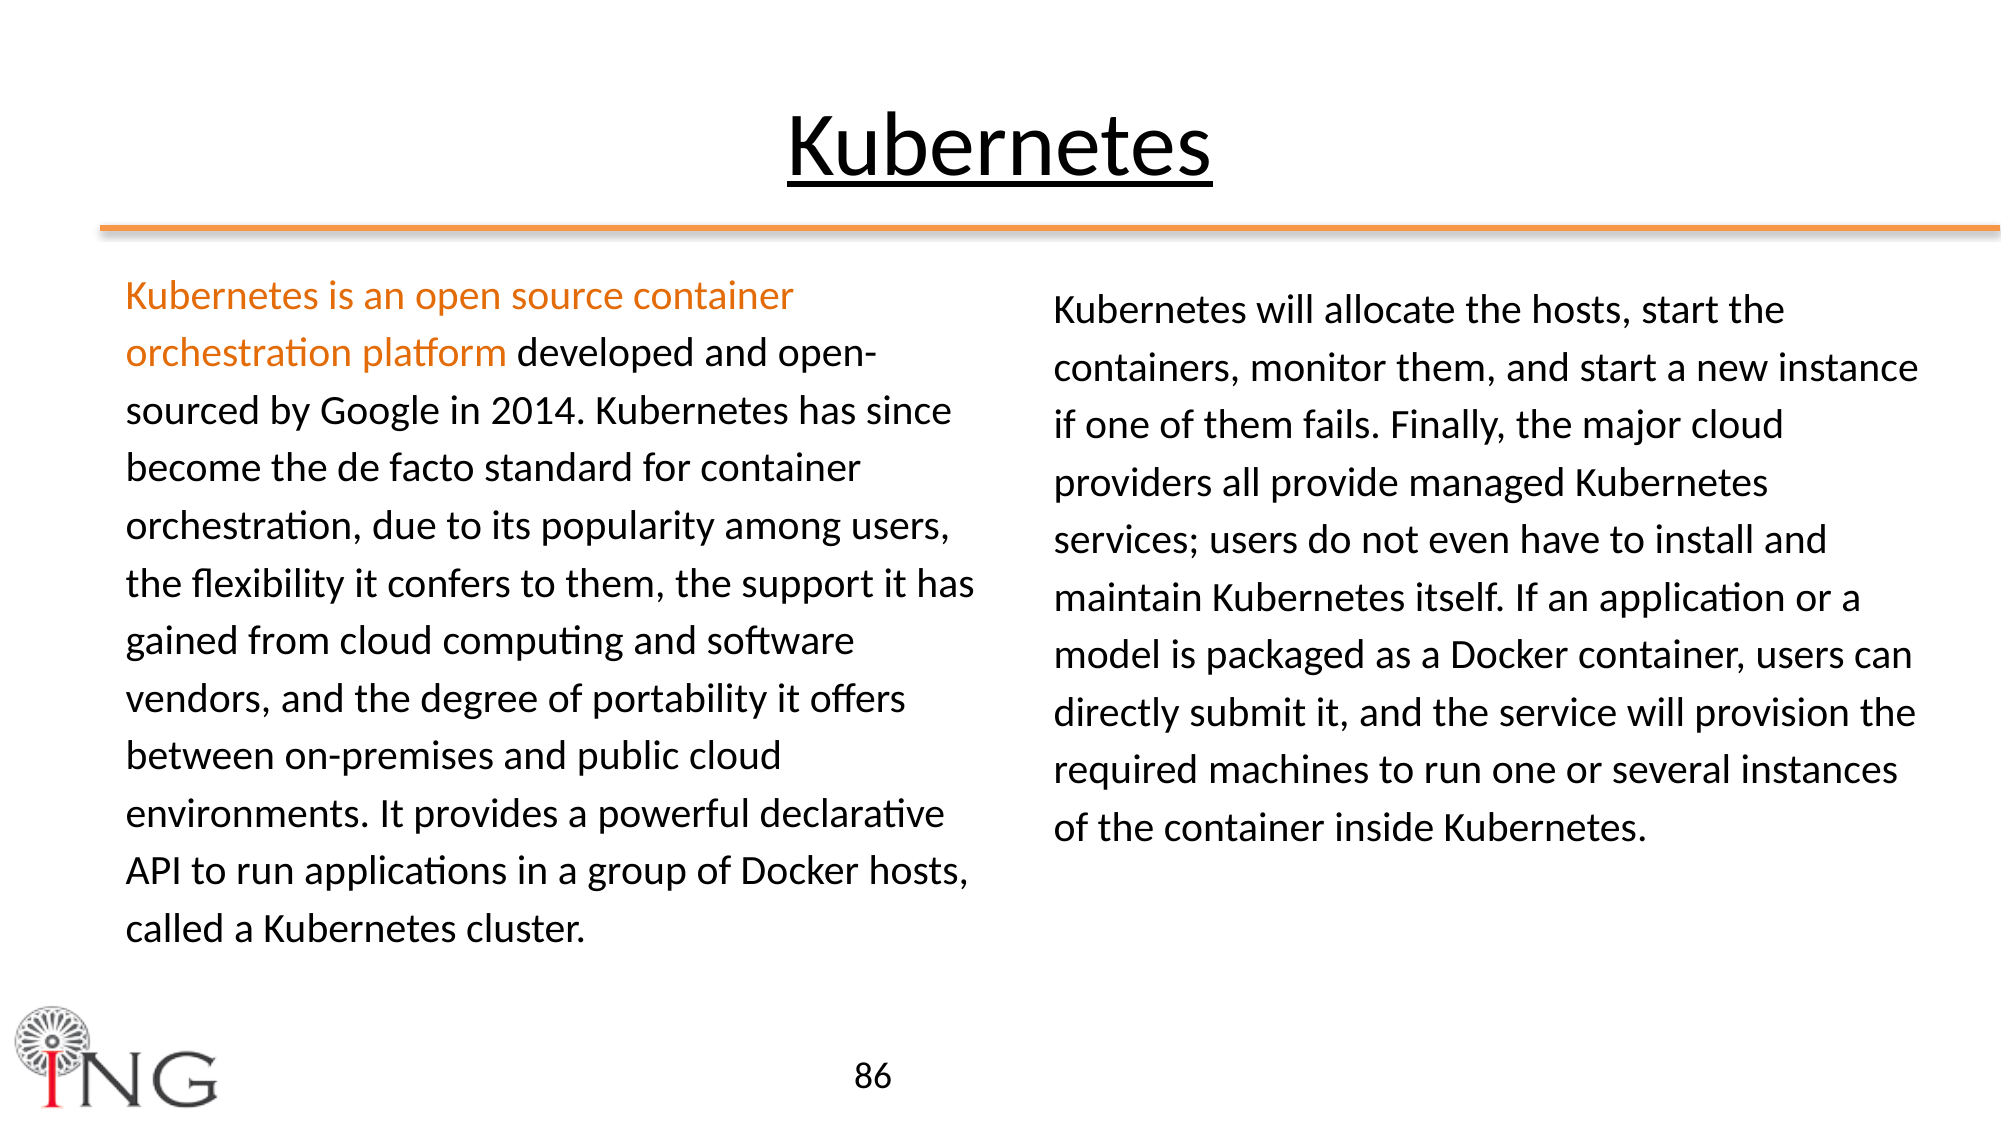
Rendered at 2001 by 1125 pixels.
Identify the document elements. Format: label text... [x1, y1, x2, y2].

picture [0, 987, 244, 1125]
slide_number ‹#› [839, 1043, 1900, 1104]
list Kubernetes will allocate the hosts, start the containers, monitor them, and start a new instance if one of them fails. Finally, the major cloud providers all provide managed Kubernetes services; users do not even have to install and maintain Kubernetes itself. If an application or a model is packaged as a Docker container, users can directly submit it, and the service will provision the required machines to run one or several instances of the container inside Kubernetes. [1038, 266, 1938, 1010]
list Kubernetes is an open source container orchestration platform developed and open-sourced by Google in 2014. Kubernetes has since become the de facto standard for container orchestration, due to its popularity among users, the flexibility it confers to them, the support it has gained from cloud computing and software vendors, and the degree of portability it offers between on-premises and public cloud environments. It provides a powerful declarative API to run applications in a group of Docker hosts, called a Kubernetes cluster. [110, 252, 1010, 996]
text_box Kubernetes [99, 45, 1900, 233]
